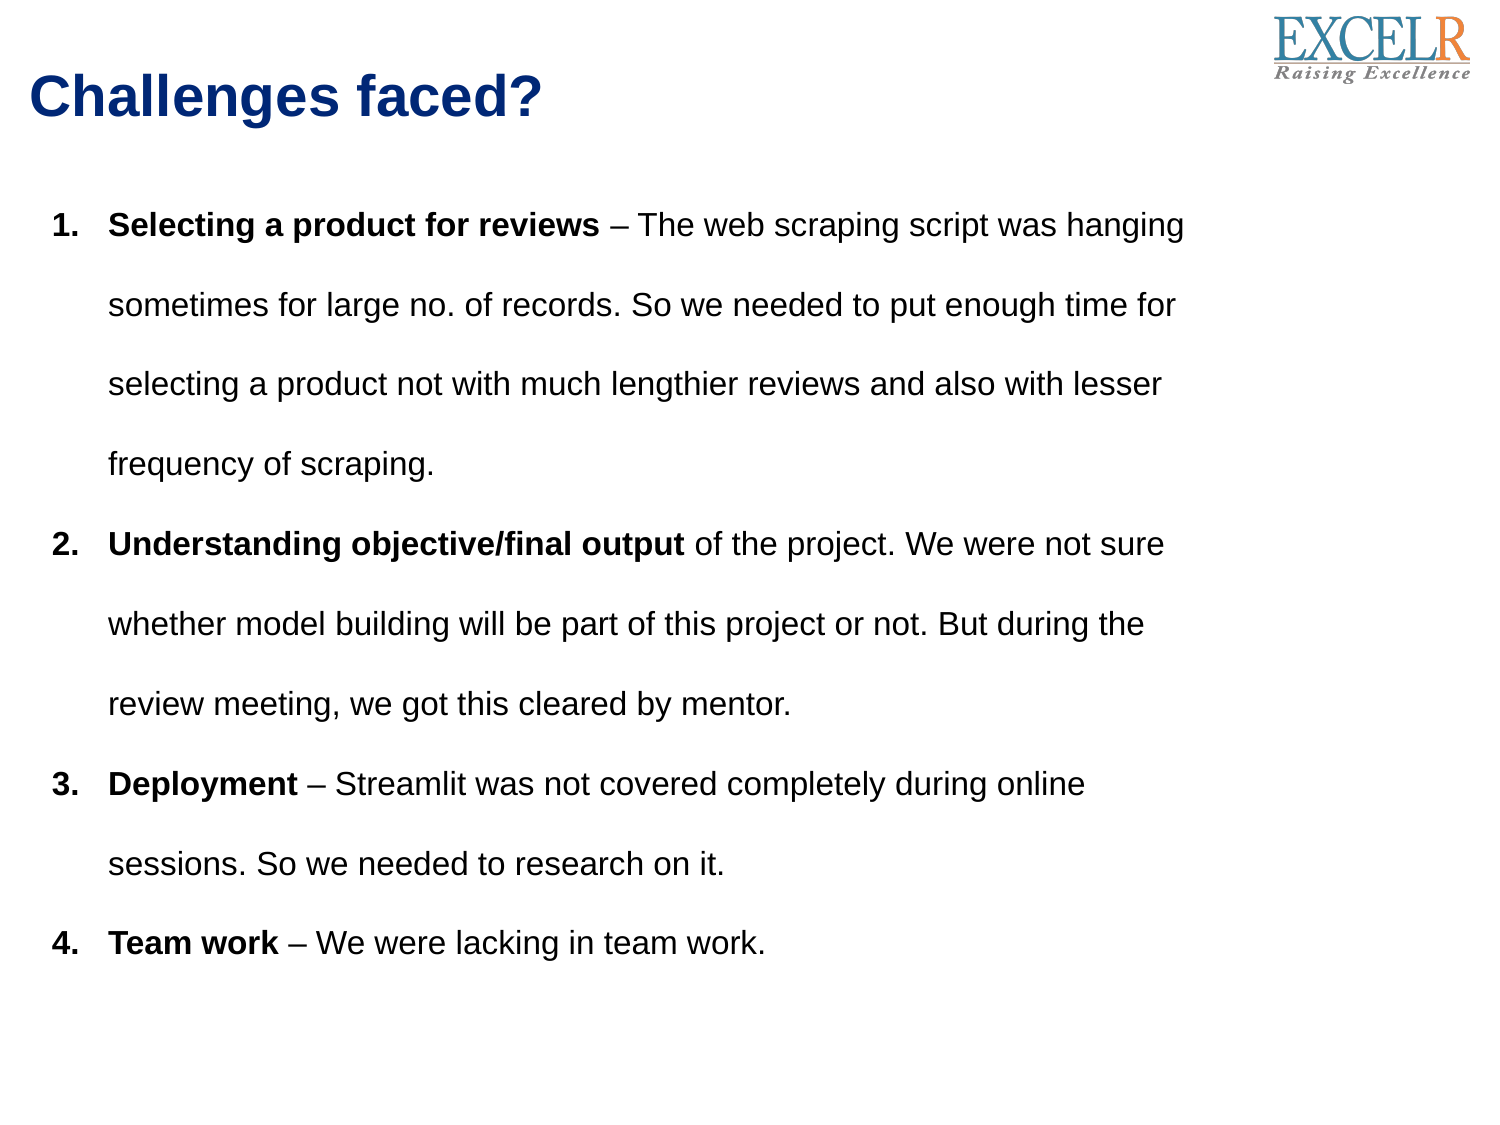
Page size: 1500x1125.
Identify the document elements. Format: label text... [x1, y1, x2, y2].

picture [1274, 16, 1470, 85]
text_box Challenges faced? [14, 50, 583, 136]
text_box Selecting a product for reviews – The web scraping script was hanging sometimes for large no. of records. So we needed to put enough time for selecting a product not with much lengthier reviews and also with lesser frequency of scraping. Understanding objective/final output of the project. We were not sure whether model building will be part of this project or not. But during the review meeting, we got this cleared by mentor. Deployment – Streamlit was not covered completely during online sessions. So we needed to research on it. Team work – We were lacking in team work. [37, 155, 1241, 1009]
